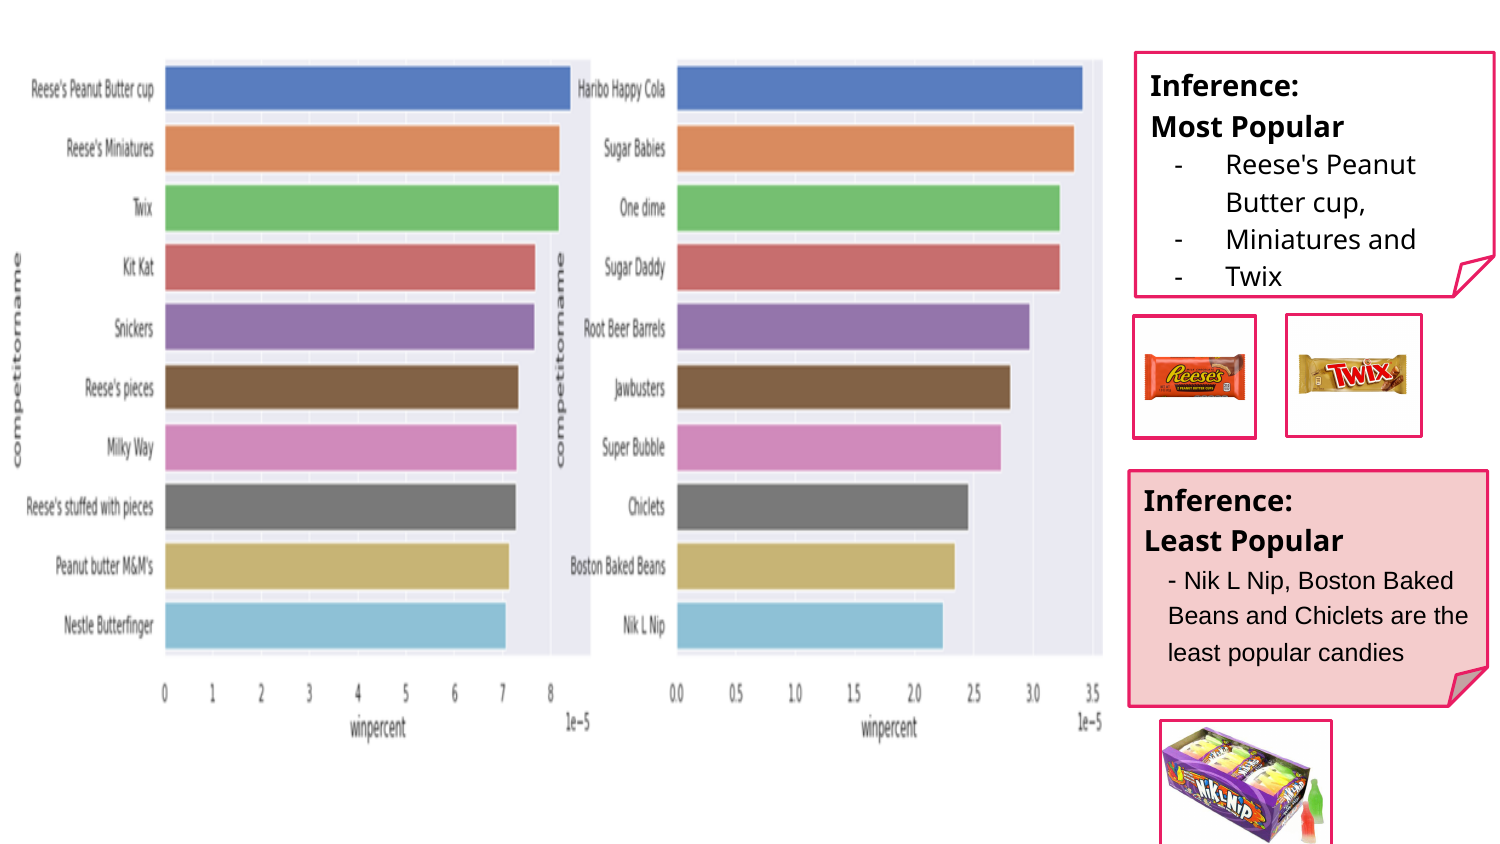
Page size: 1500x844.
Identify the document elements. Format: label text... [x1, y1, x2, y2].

picture [8, 49, 1103, 751]
text_box Inference: Most Popular Reese's Peanut Butter cup, Miniatures and Twix [1135, 52, 1495, 297]
text_box Inference: Least Popular - Nik L Nip, Boston Baked Beans and Chiclets are the least popular candies [1129, 470, 1488, 707]
picture [1161, 721, 1331, 844]
picture [1287, 315, 1421, 435]
picture [1135, 317, 1255, 437]
